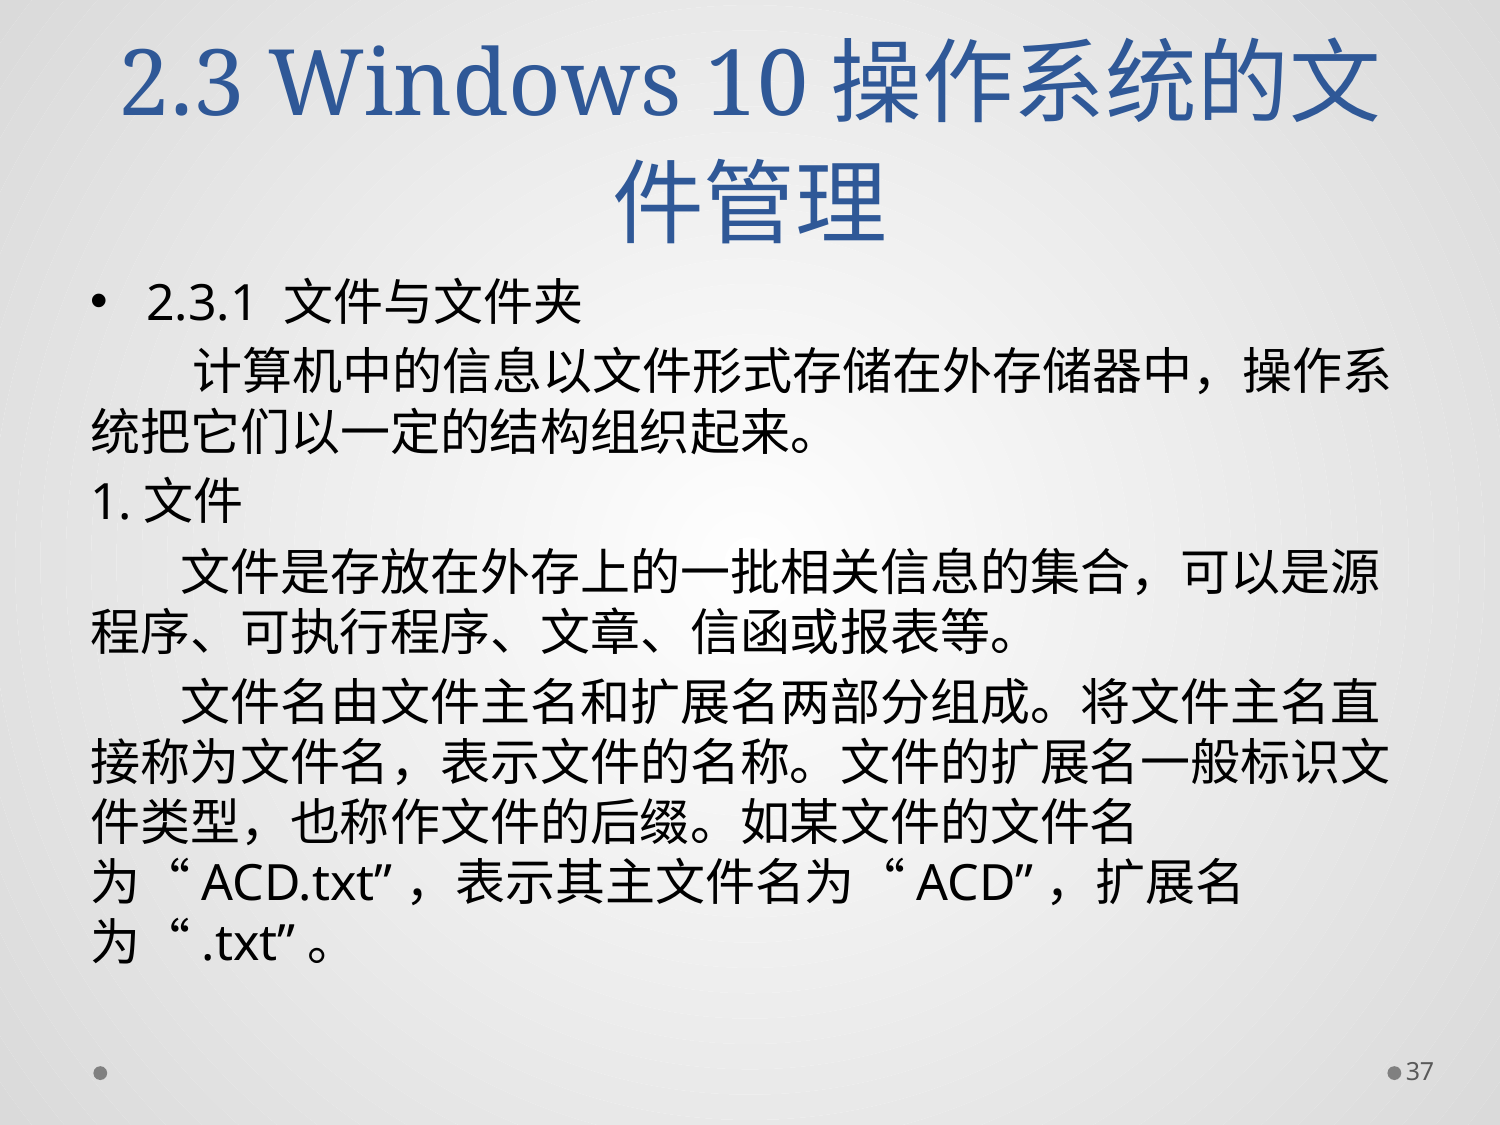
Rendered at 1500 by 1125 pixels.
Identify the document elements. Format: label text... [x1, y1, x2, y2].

slide_number 37 [1401, 1042, 1494, 1103]
title 2.3 Windows 10操作系统的文件管理 [75, 0, 1425, 262]
list 2.3.1 文件与文件夹 计算机中的信息以文件形式存储在外存储器中，操作系统把它们以一定的结构组织起来。 1.文件 文件是存放在外存上的一批相关信息的集合，可以是源程序、可执行程序、文章、信函或报表等。 文件名由文件主名和扩展名两部分组成。将文件主名直接称为文件名，表示文件的名称。文件的扩展名一般标识文件类型，也称作文件的后缀。如某文件的文件名为“ACD.txt”，表示其主文件名为“ACD”，扩展名为“.txt”。 [75, 262, 1425, 1005]
